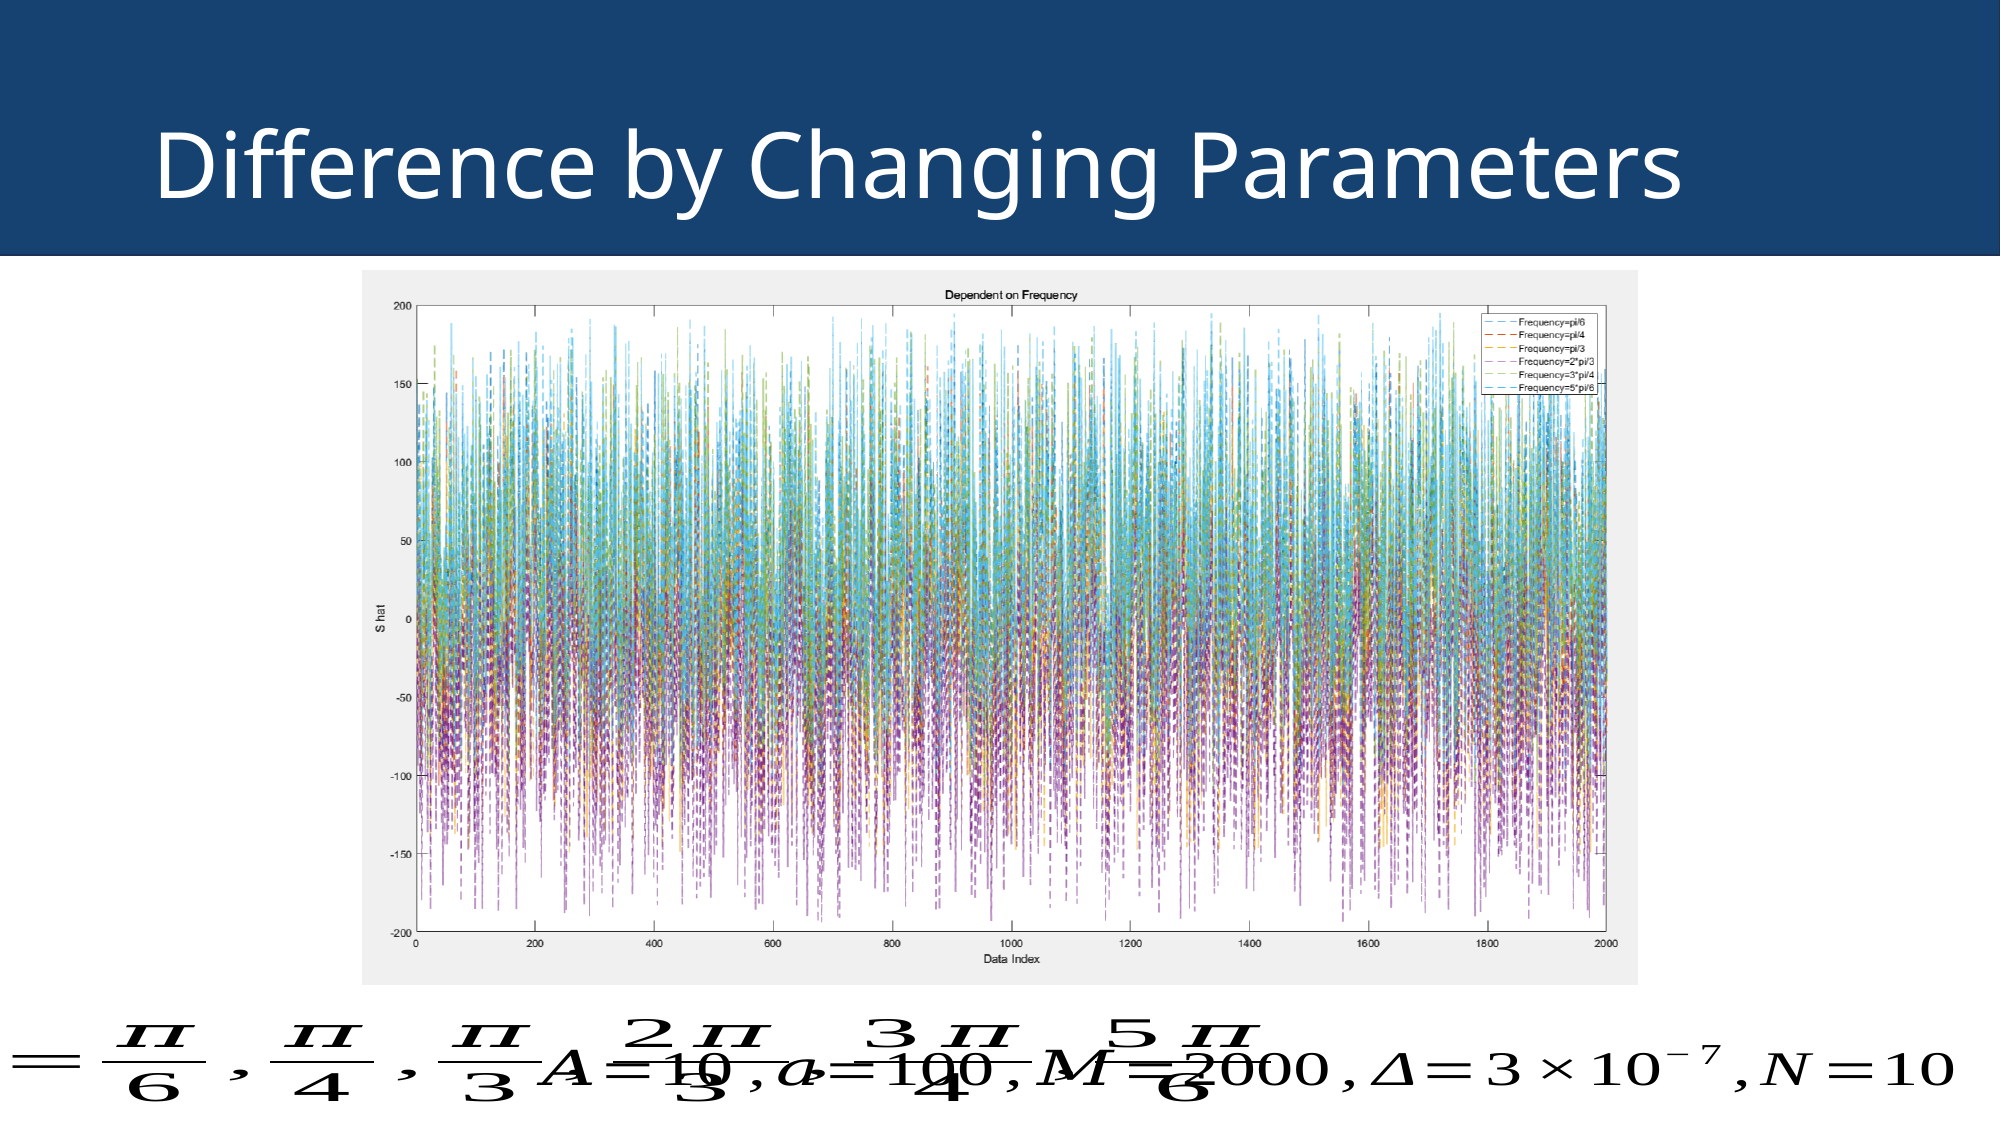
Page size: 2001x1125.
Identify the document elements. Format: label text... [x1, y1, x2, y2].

text_box [0, 0, 2000, 256]
title Difference by Changing Parameters [137, 59, 1863, 278]
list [362, 270, 1637, 985]
